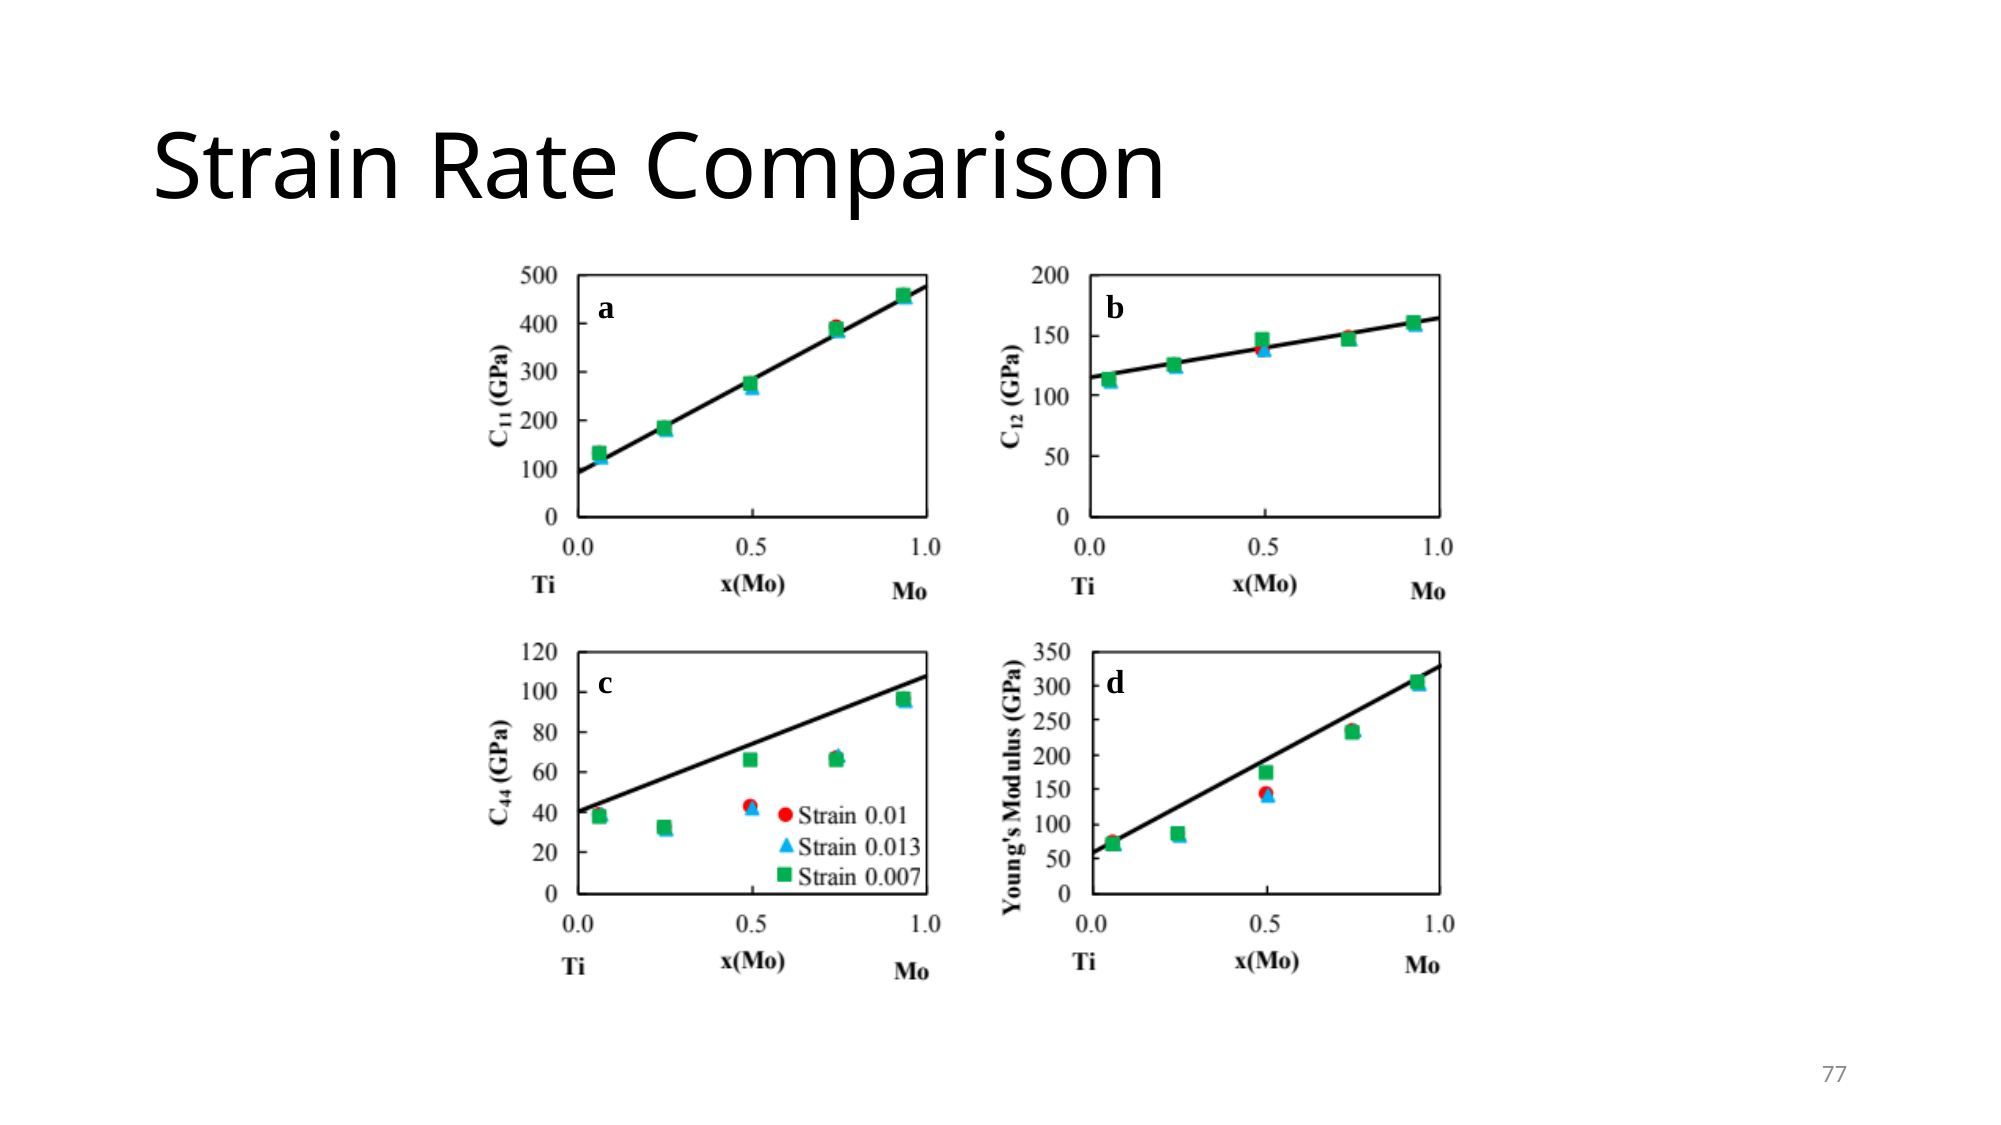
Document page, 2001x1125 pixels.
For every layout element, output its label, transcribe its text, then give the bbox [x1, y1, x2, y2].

title Strain Rate Comparison [137, 59, 1863, 278]
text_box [454, 249, 1480, 1002]
slide_number 77 [1412, 1042, 1863, 1103]
